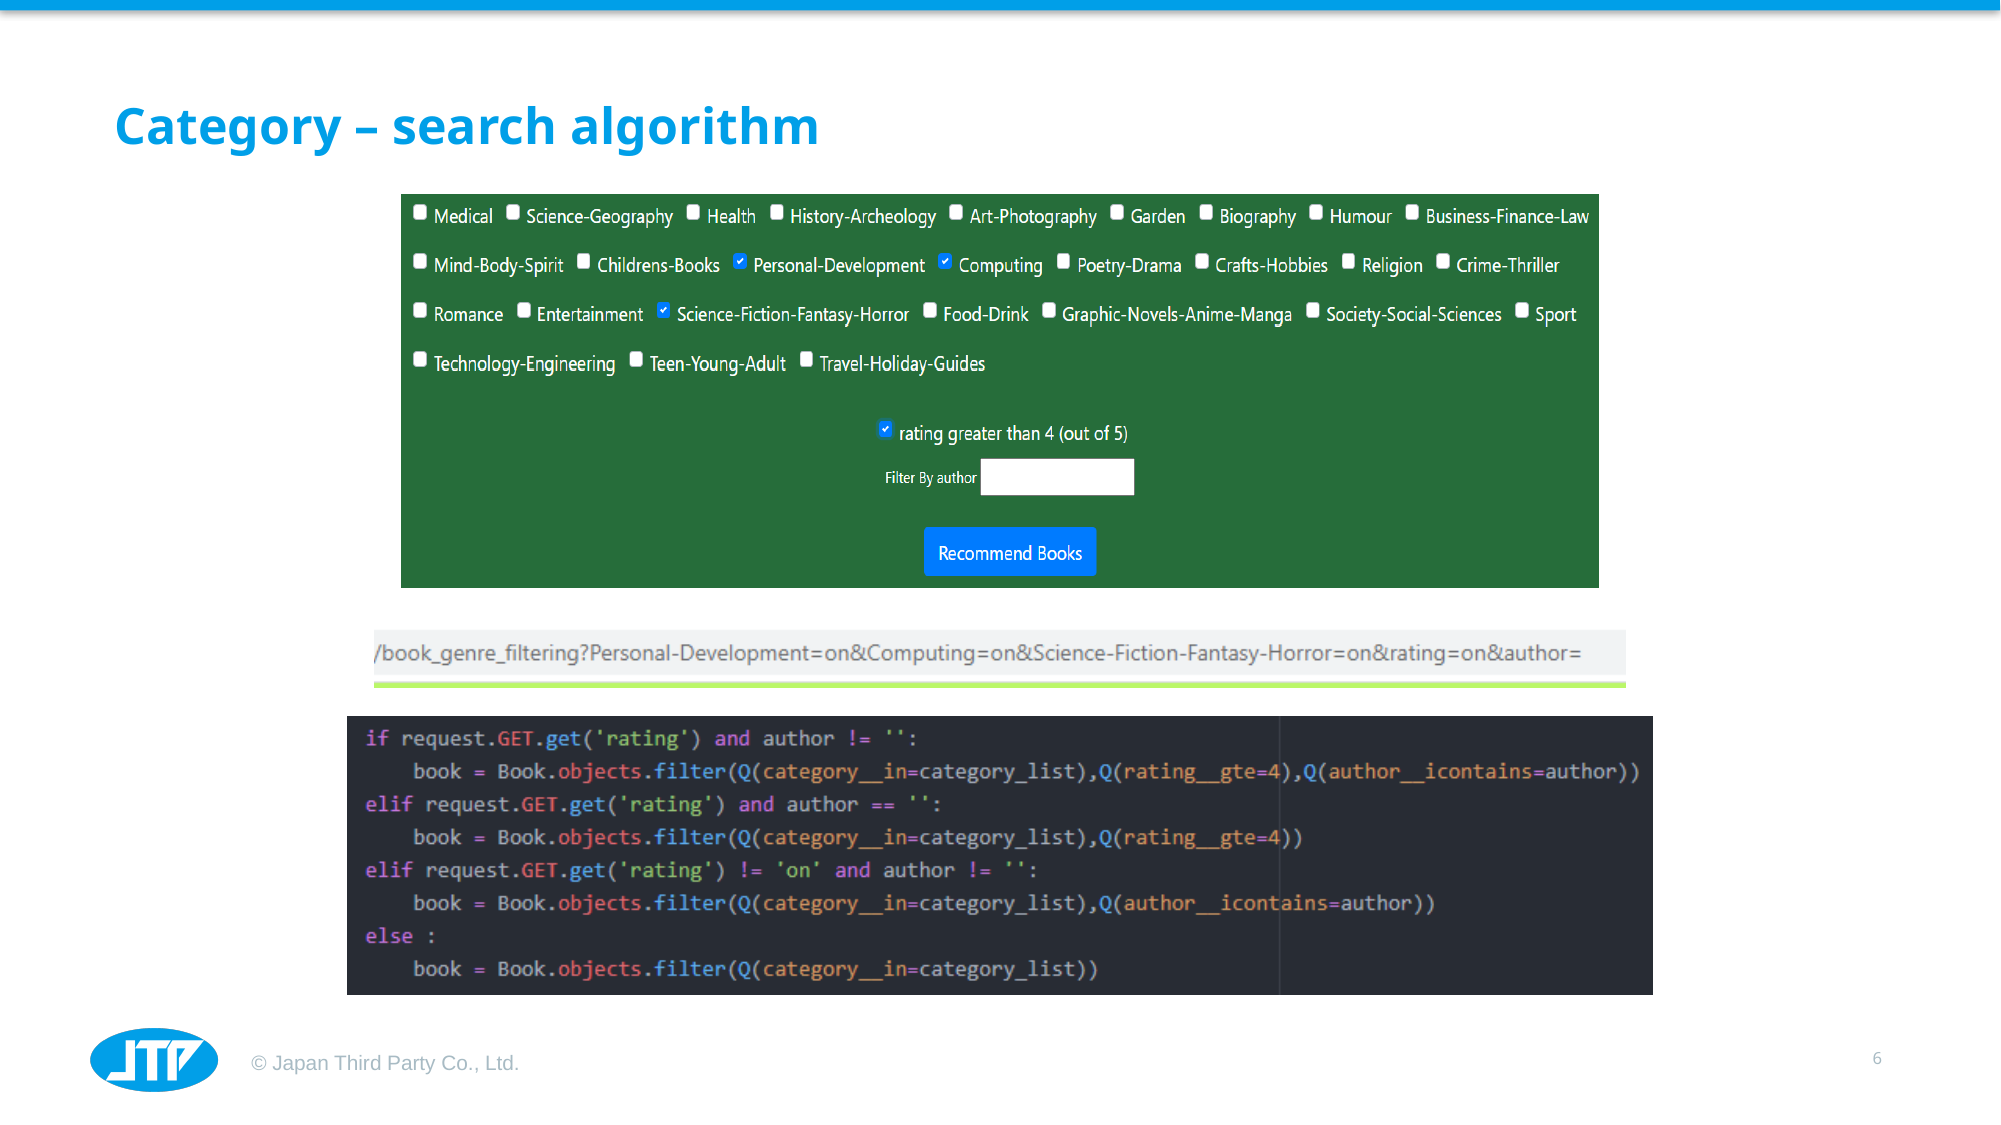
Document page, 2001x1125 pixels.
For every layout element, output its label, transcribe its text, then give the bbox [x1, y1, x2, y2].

picture [373, 627, 1626, 688]
picture [89, 1020, 220, 1101]
picture [347, 716, 1653, 996]
slide_number 6 [1734, 1029, 1897, 1090]
title Category – search algorithm [99, 75, 1900, 231]
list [400, 193, 1599, 588]
